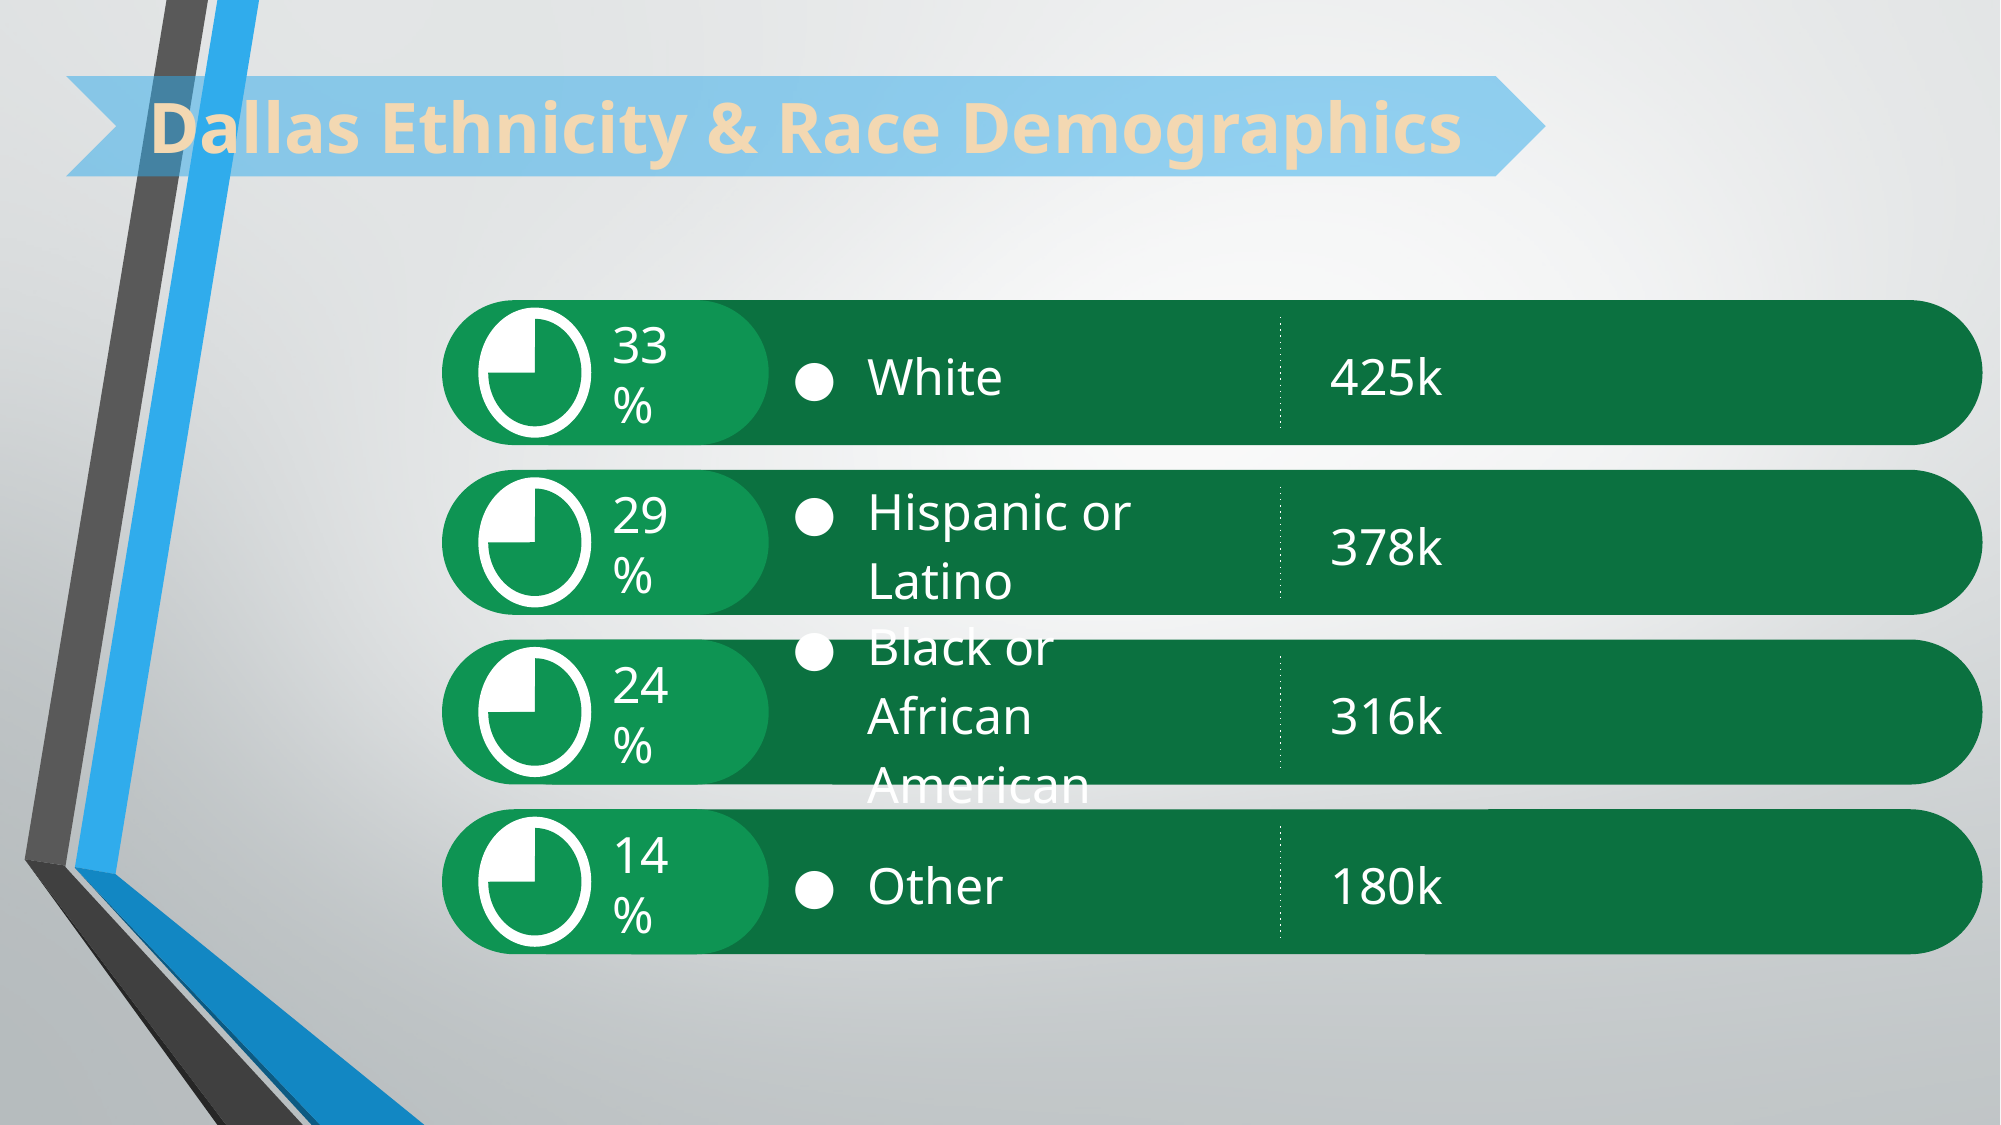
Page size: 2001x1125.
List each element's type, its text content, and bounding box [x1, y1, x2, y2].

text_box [463, 288, 1884, 966]
text_box Dallas Ethnicity & Race Demographics [66, 76, 1546, 177]
